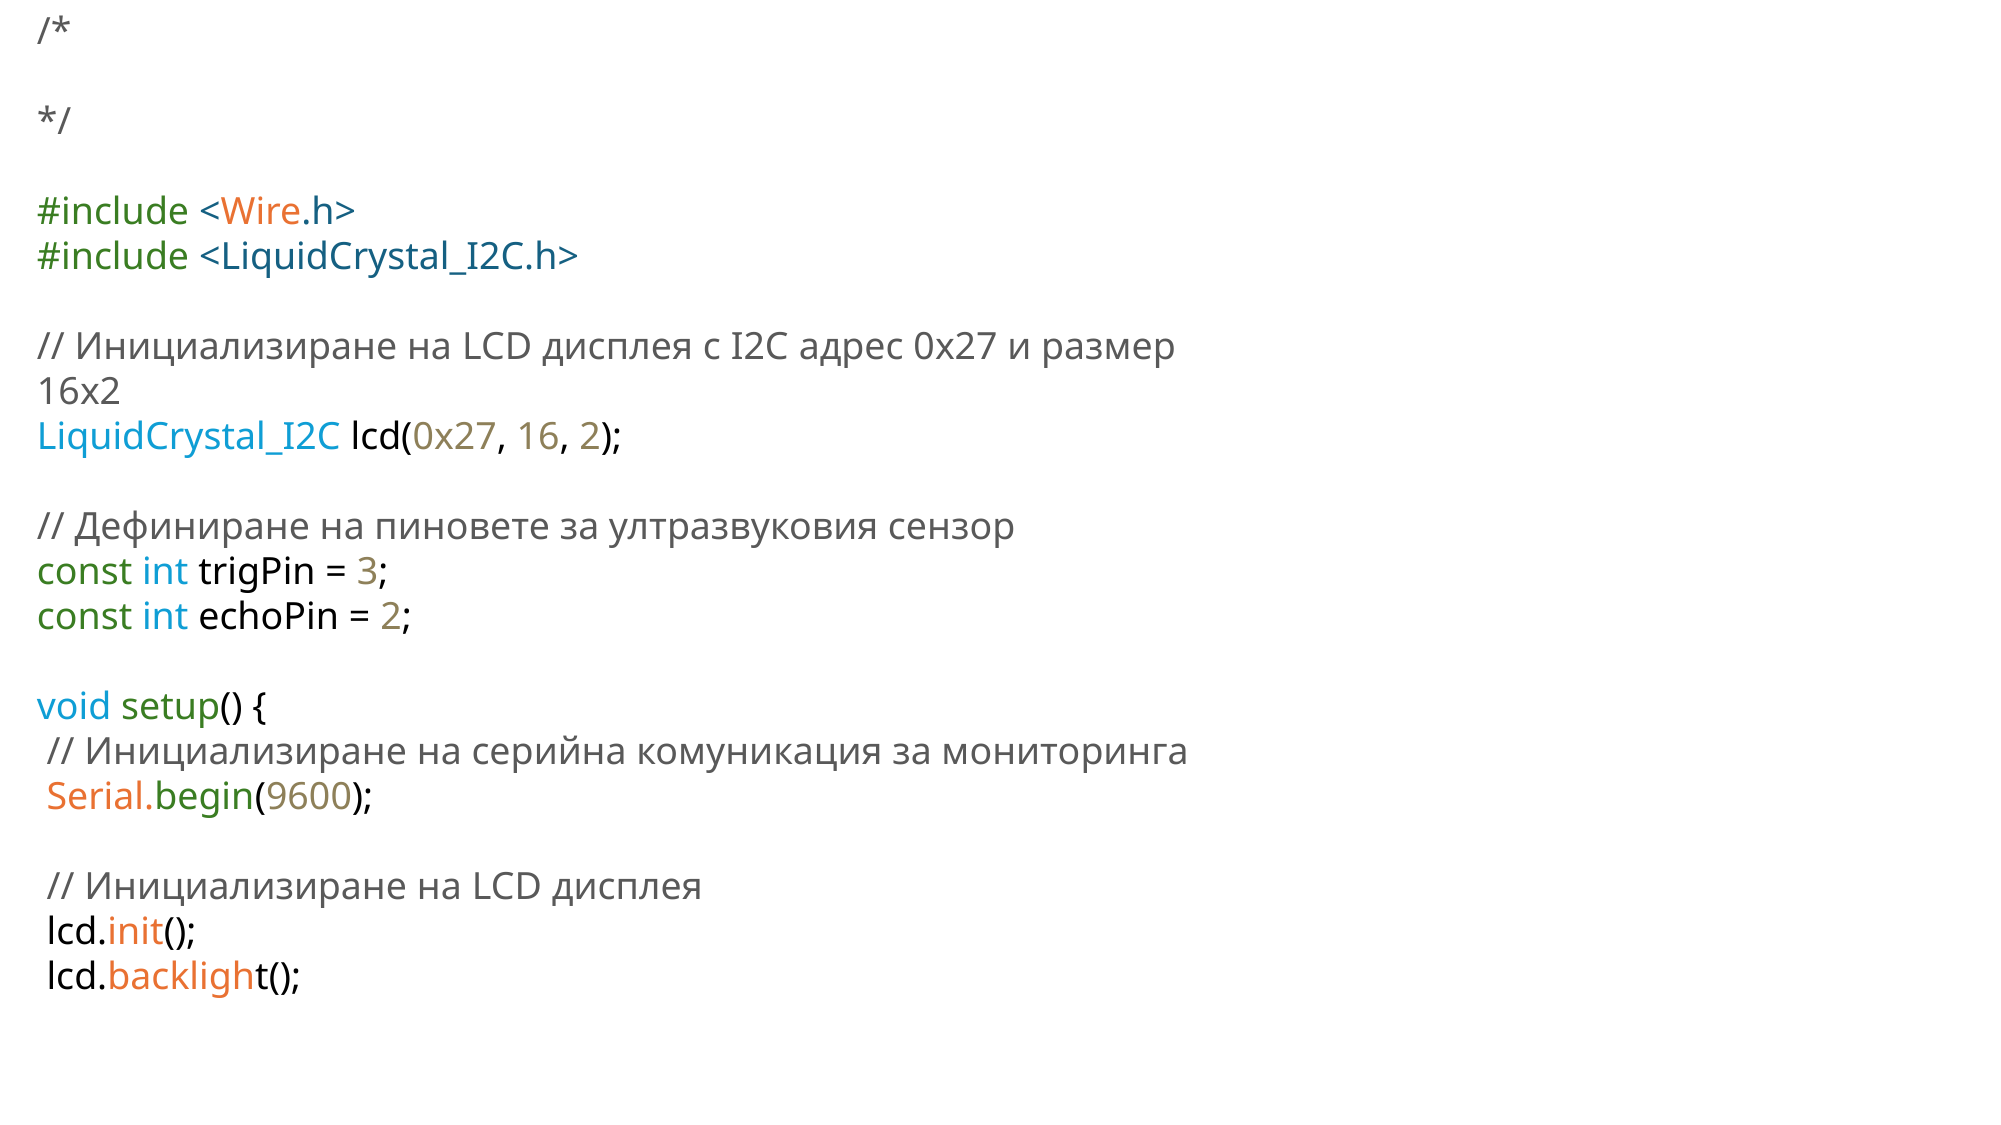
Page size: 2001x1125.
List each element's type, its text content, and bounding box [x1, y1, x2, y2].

text_box /* */ #include <Wire.h> #include <LiquidCrystal_I2C.h> // Инициализиране на LCD дисплея с I2C адрес 0x27 и размер 16x2 LiquidCrystal_I2C lcd(0x27, 16, 2); // Дефиниране на пиновете за ултразвуковия сензор const int trigPin = 3; const int echoPin = 2; void setup() { // Инициализиране на серийна комуникация за мониторинга Serial.begin(9600); // Инициализиране на LCD дисплея lcd.init(); lcd.backlight(); [22, 0, 1206, 1005]
